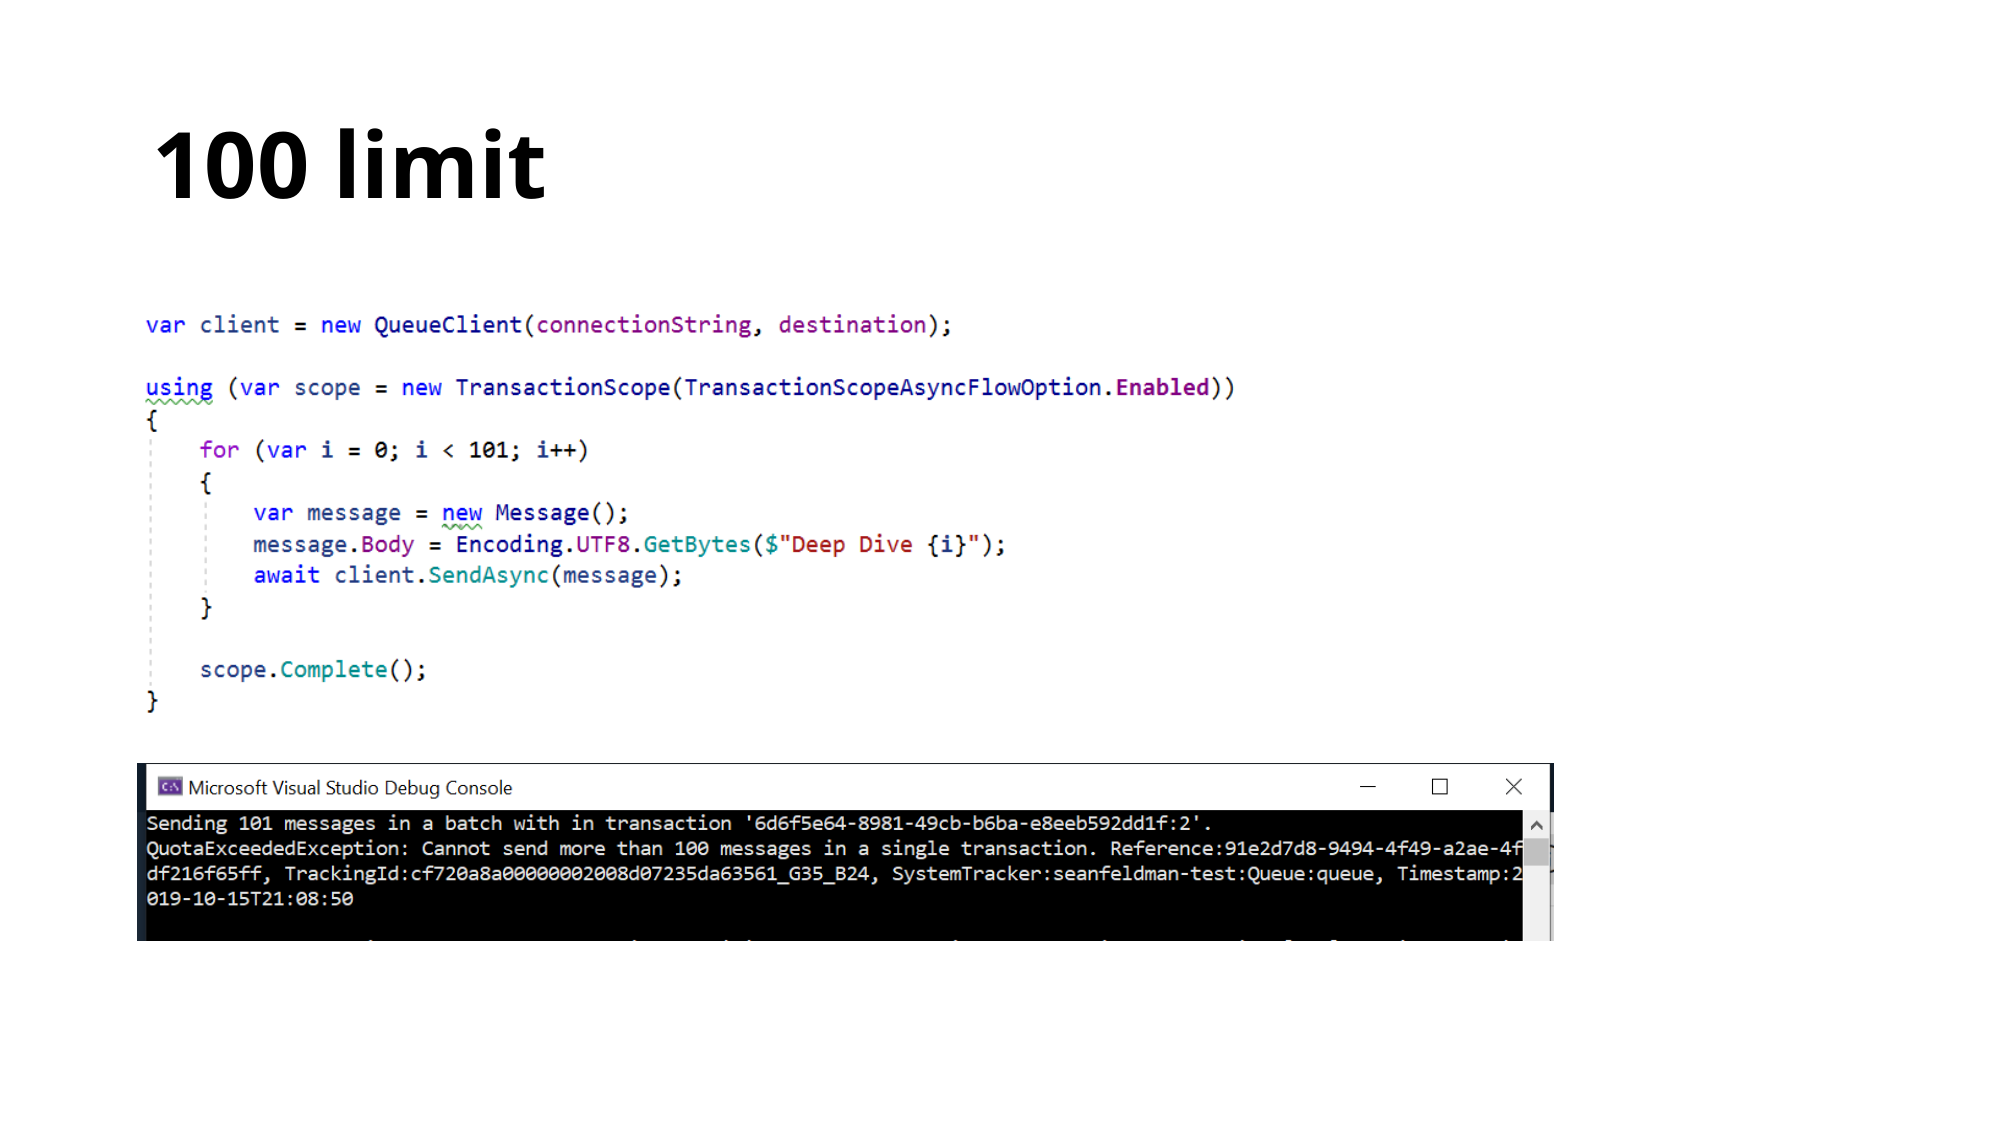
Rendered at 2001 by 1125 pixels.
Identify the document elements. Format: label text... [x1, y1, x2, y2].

picture [137, 763, 1554, 941]
title 100 limit [137, 59, 1863, 278]
picture [137, 302, 1266, 730]
